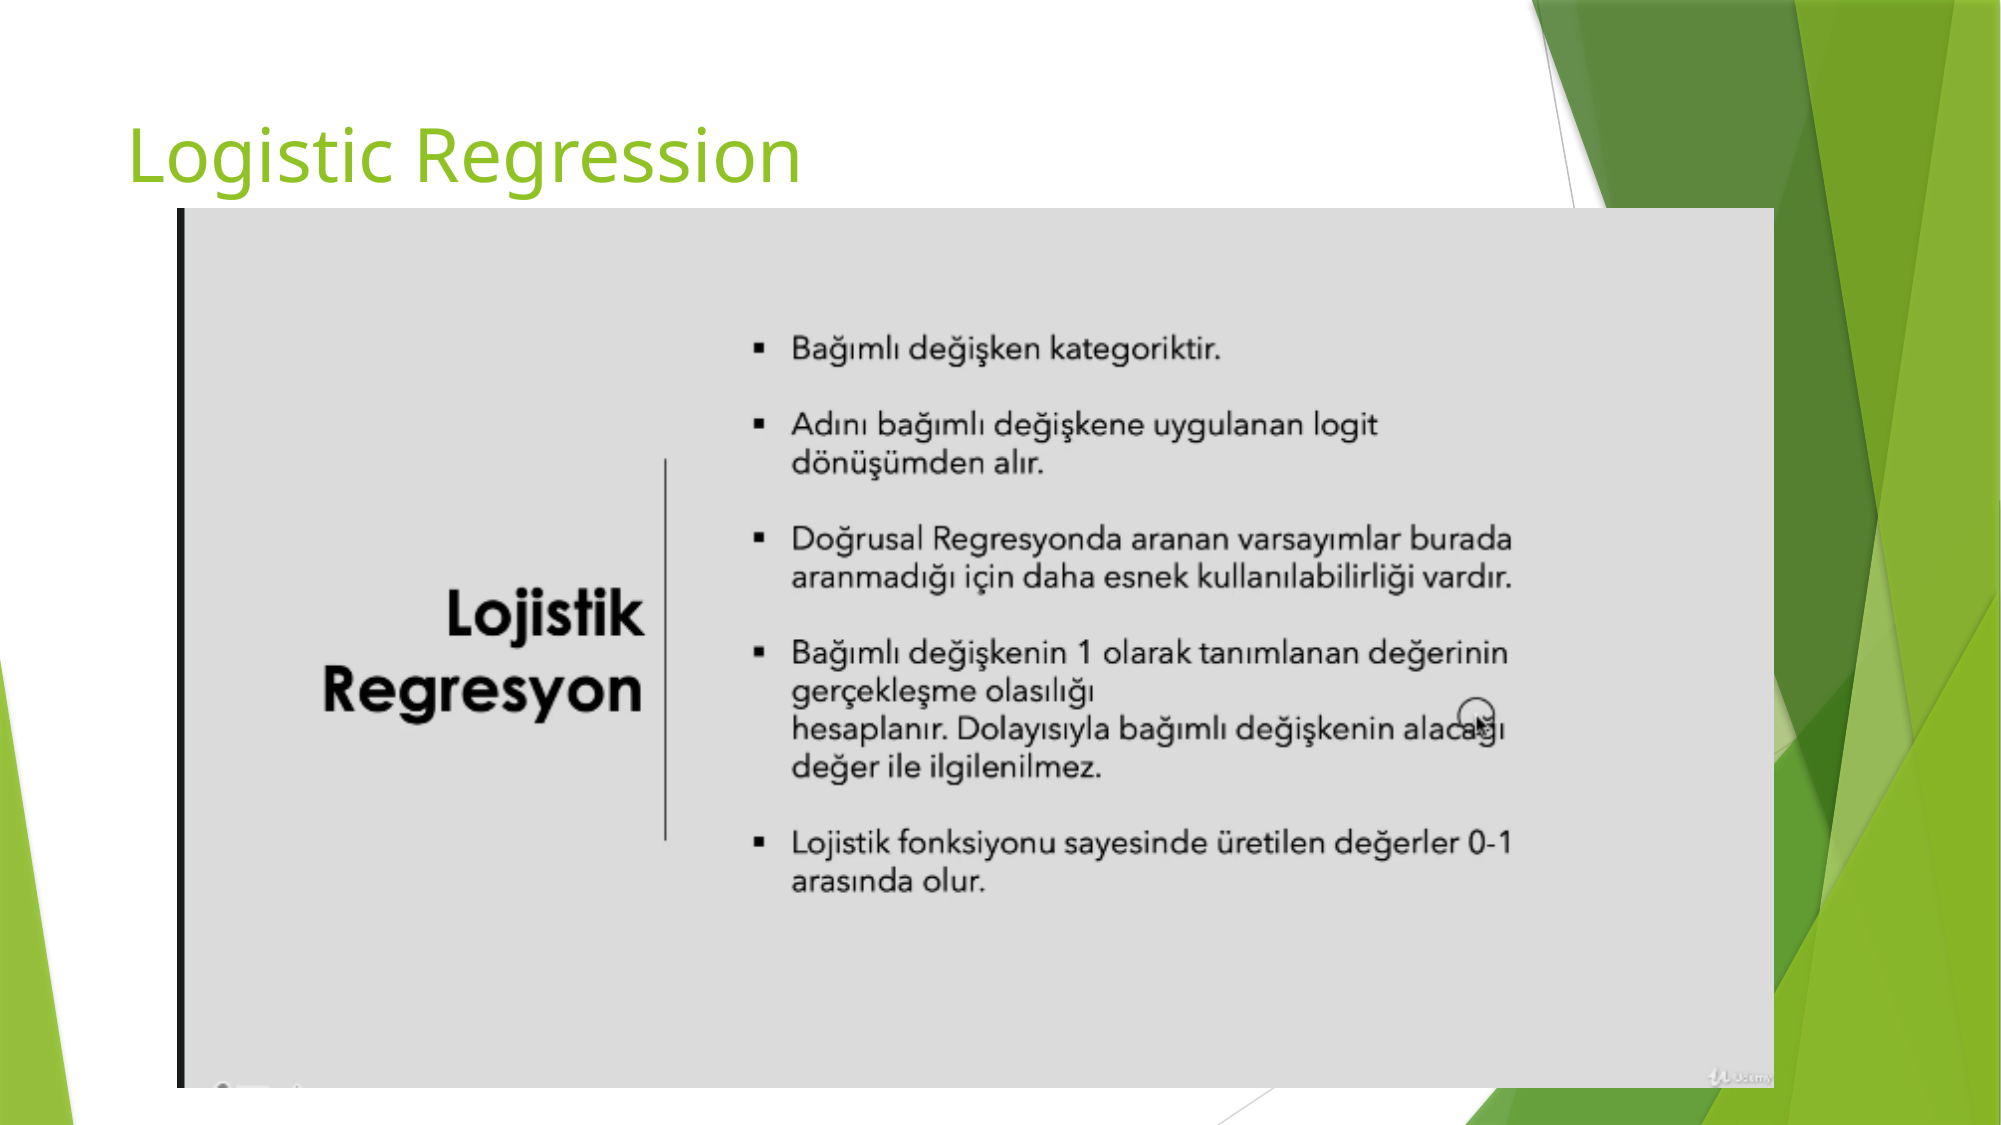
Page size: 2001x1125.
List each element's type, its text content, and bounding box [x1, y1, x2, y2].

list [177, 207, 1774, 1089]
title Logistic Regression [111, 99, 1522, 317]
